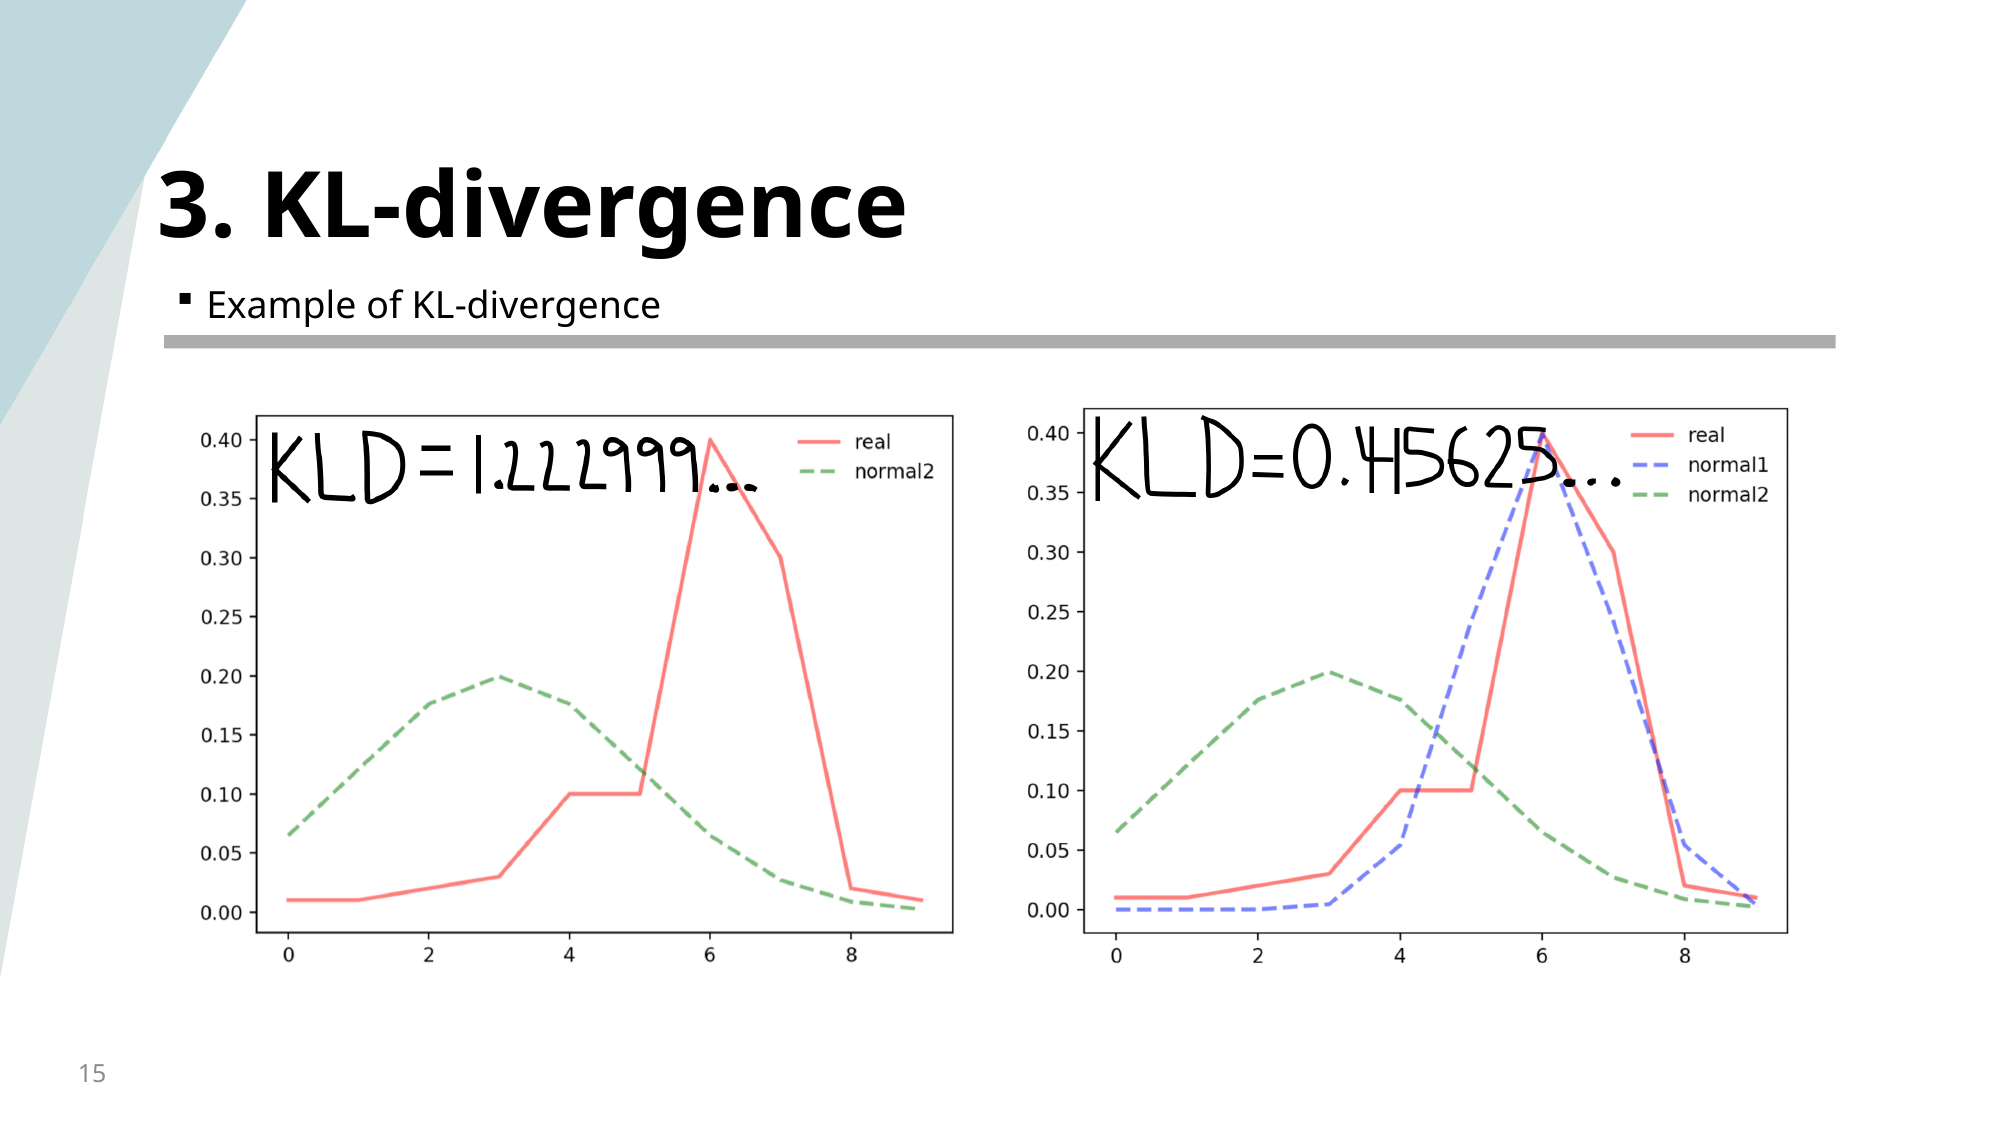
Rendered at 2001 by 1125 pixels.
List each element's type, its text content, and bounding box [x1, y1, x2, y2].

picture [0, 0, 2000, 1125]
text_box Example of KL-divergence [161, 259, 677, 334]
text_box [163, 334, 1837, 349]
title 3. KL-divergence [142, 99, 1858, 317]
